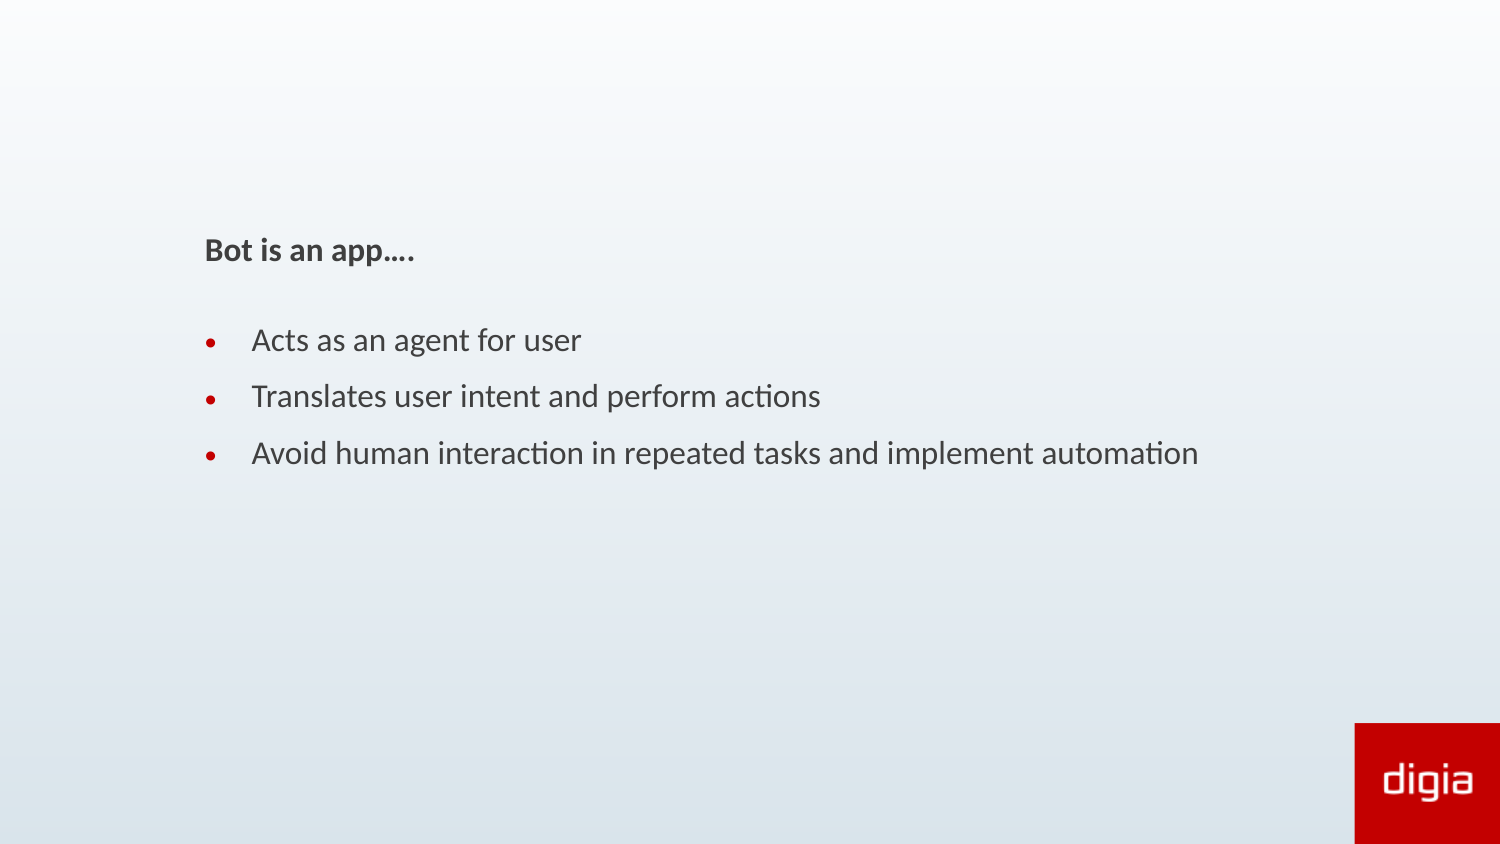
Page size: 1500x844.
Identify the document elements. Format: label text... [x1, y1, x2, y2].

list Acts as an agent for user Translates user intent and perform actions Avoid human interaction in repeated tasks and implement automation [189, 219, 1311, 644]
text_box Bot is an app…. [189, 228, 509, 299]
picture [1354, 723, 1500, 844]
